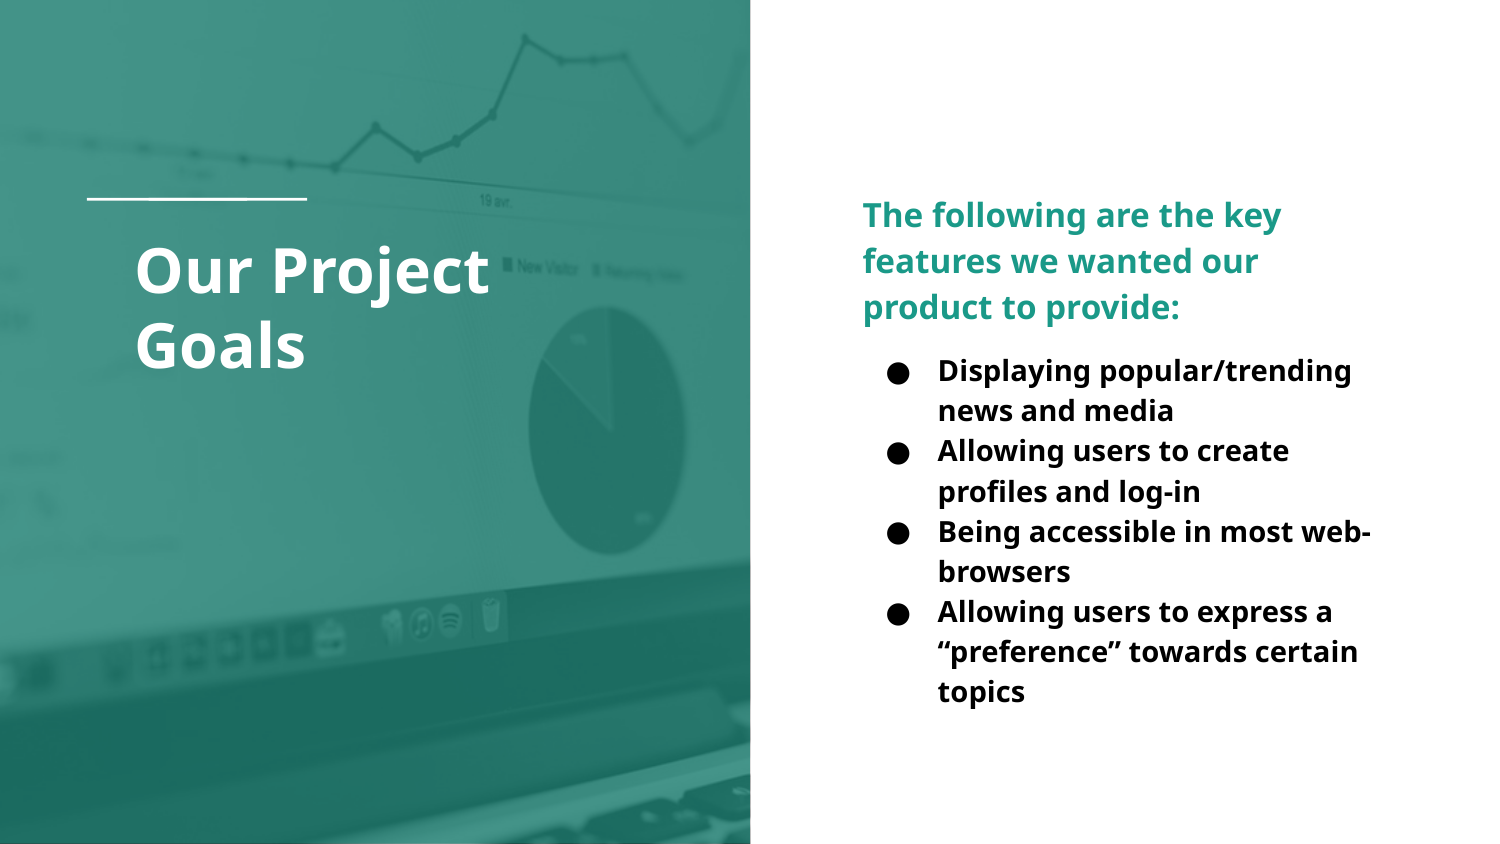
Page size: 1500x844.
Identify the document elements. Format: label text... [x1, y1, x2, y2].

list The following are the key features we wanted our product to provide: Displaying popular/trending news and media Allowing users to create profiles and log-in Being accessible in most web-browsers Allowing users to express a “preference” towards certain topics [847, 173, 1402, 670]
title Our Project Goals [119, 216, 662, 494]
list [848, 221, 1403, 719]
